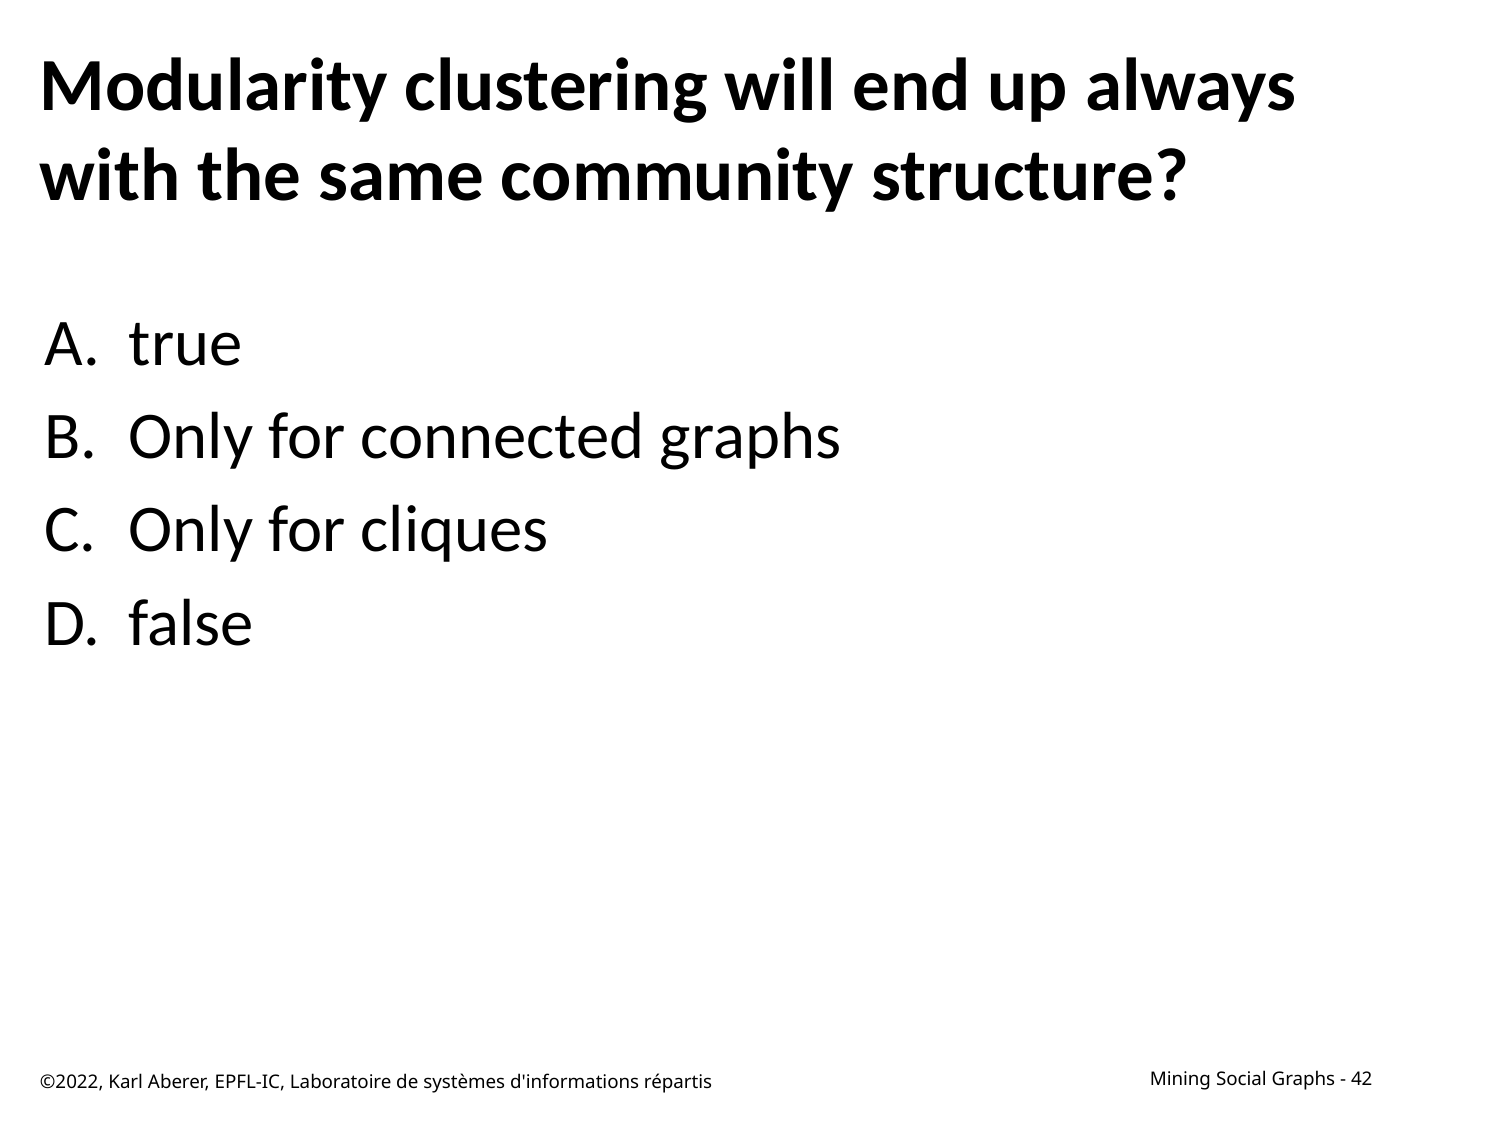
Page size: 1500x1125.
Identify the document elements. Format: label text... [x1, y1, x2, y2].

footer ©2022, Karl Aberer, EPFL-IC, Laboratoire de systèmes d'informations répartis [24, 1062, 988, 1101]
title Modularity clustering will end up always with the same community structure? [24, 49, 1388, 201]
list true Only for connected graphs Only for cliques false [29, 290, 1393, 1046]
